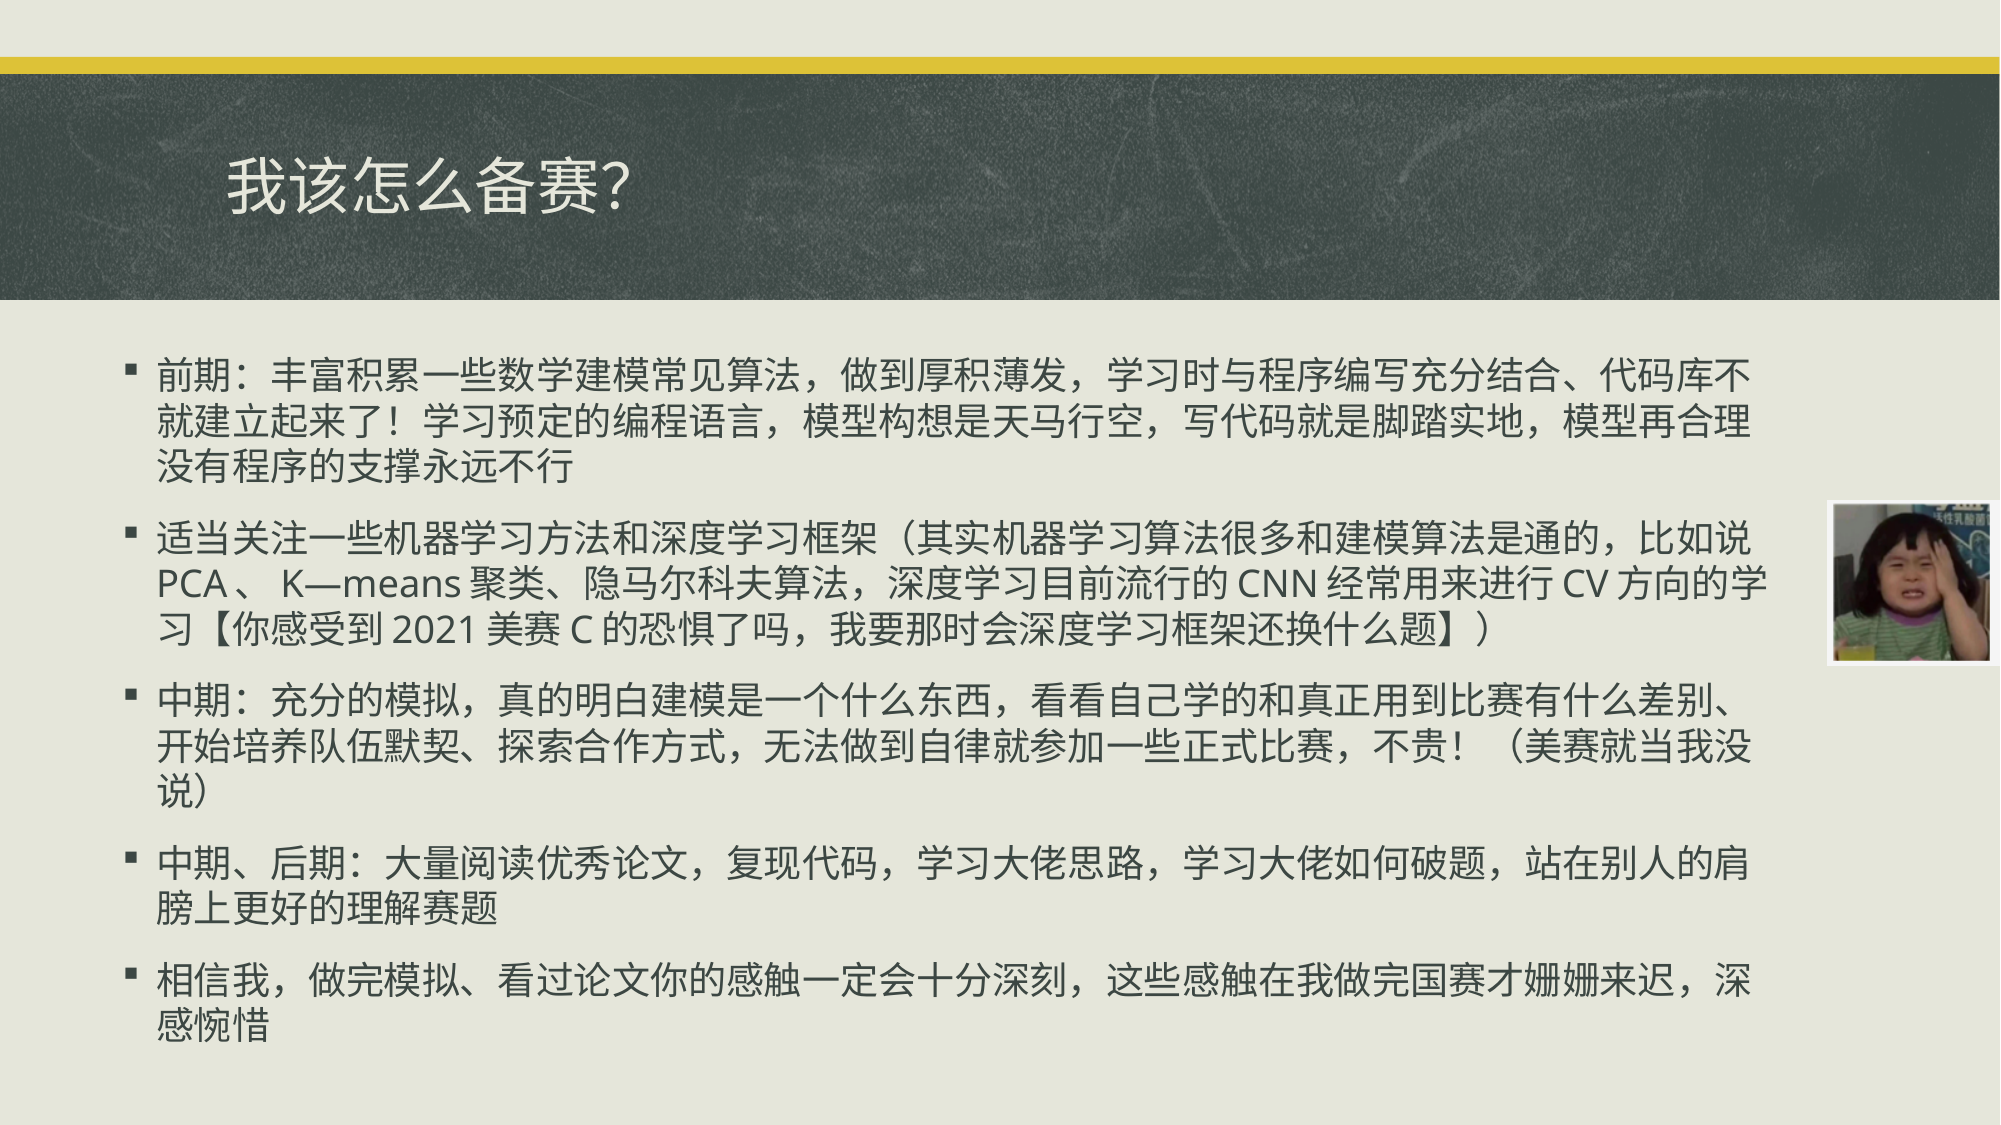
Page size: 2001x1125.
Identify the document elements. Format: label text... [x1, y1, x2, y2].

picture [1827, 500, 2000, 666]
list 前期：丰富积累一些数学建模常见算法，做到厚积薄发，学习时与程序编写充分结合、代码库不就建立起来了！学习预定的编程语言，模型构想是天马行空，写代码就是脚踏实地，模型再合理没有程序的支撑永远不行 适当关注一些机器学习方法和深度学习框架（其实机器学习算法很多和建模算法是通的，比如说PCA、K—means聚类、隐马尔科夫算法，深度学习目前流行的CNN经常用来进行CV方向的学习【你感受到2021美赛C的恐惧了吗，我要那时会深度学习框架还换什么题】） 中期：充分的模拟，真的明白建模是一个什么东西，看看自己学的和真正用到比赛有什么差别、开始培养队伍默契、探索合作方式，无法做到自律就参加一些正式比赛，不贵！（美赛就当我没说） 中期、后期：大量阅读优秀论文，复现代码，学习大佬思路，学习大佬如何破题，站在别人的肩膀上更好的理解赛题 相信我，做完模拟、看过论文你的感触一定会十分深刻，这些感触在我做完国赛才姗姗来迟，深感惋惜 [107, 344, 1790, 1059]
picture [0, 74, 2000, 300]
title 我该怎么备赛？ [210, 76, 1790, 300]
